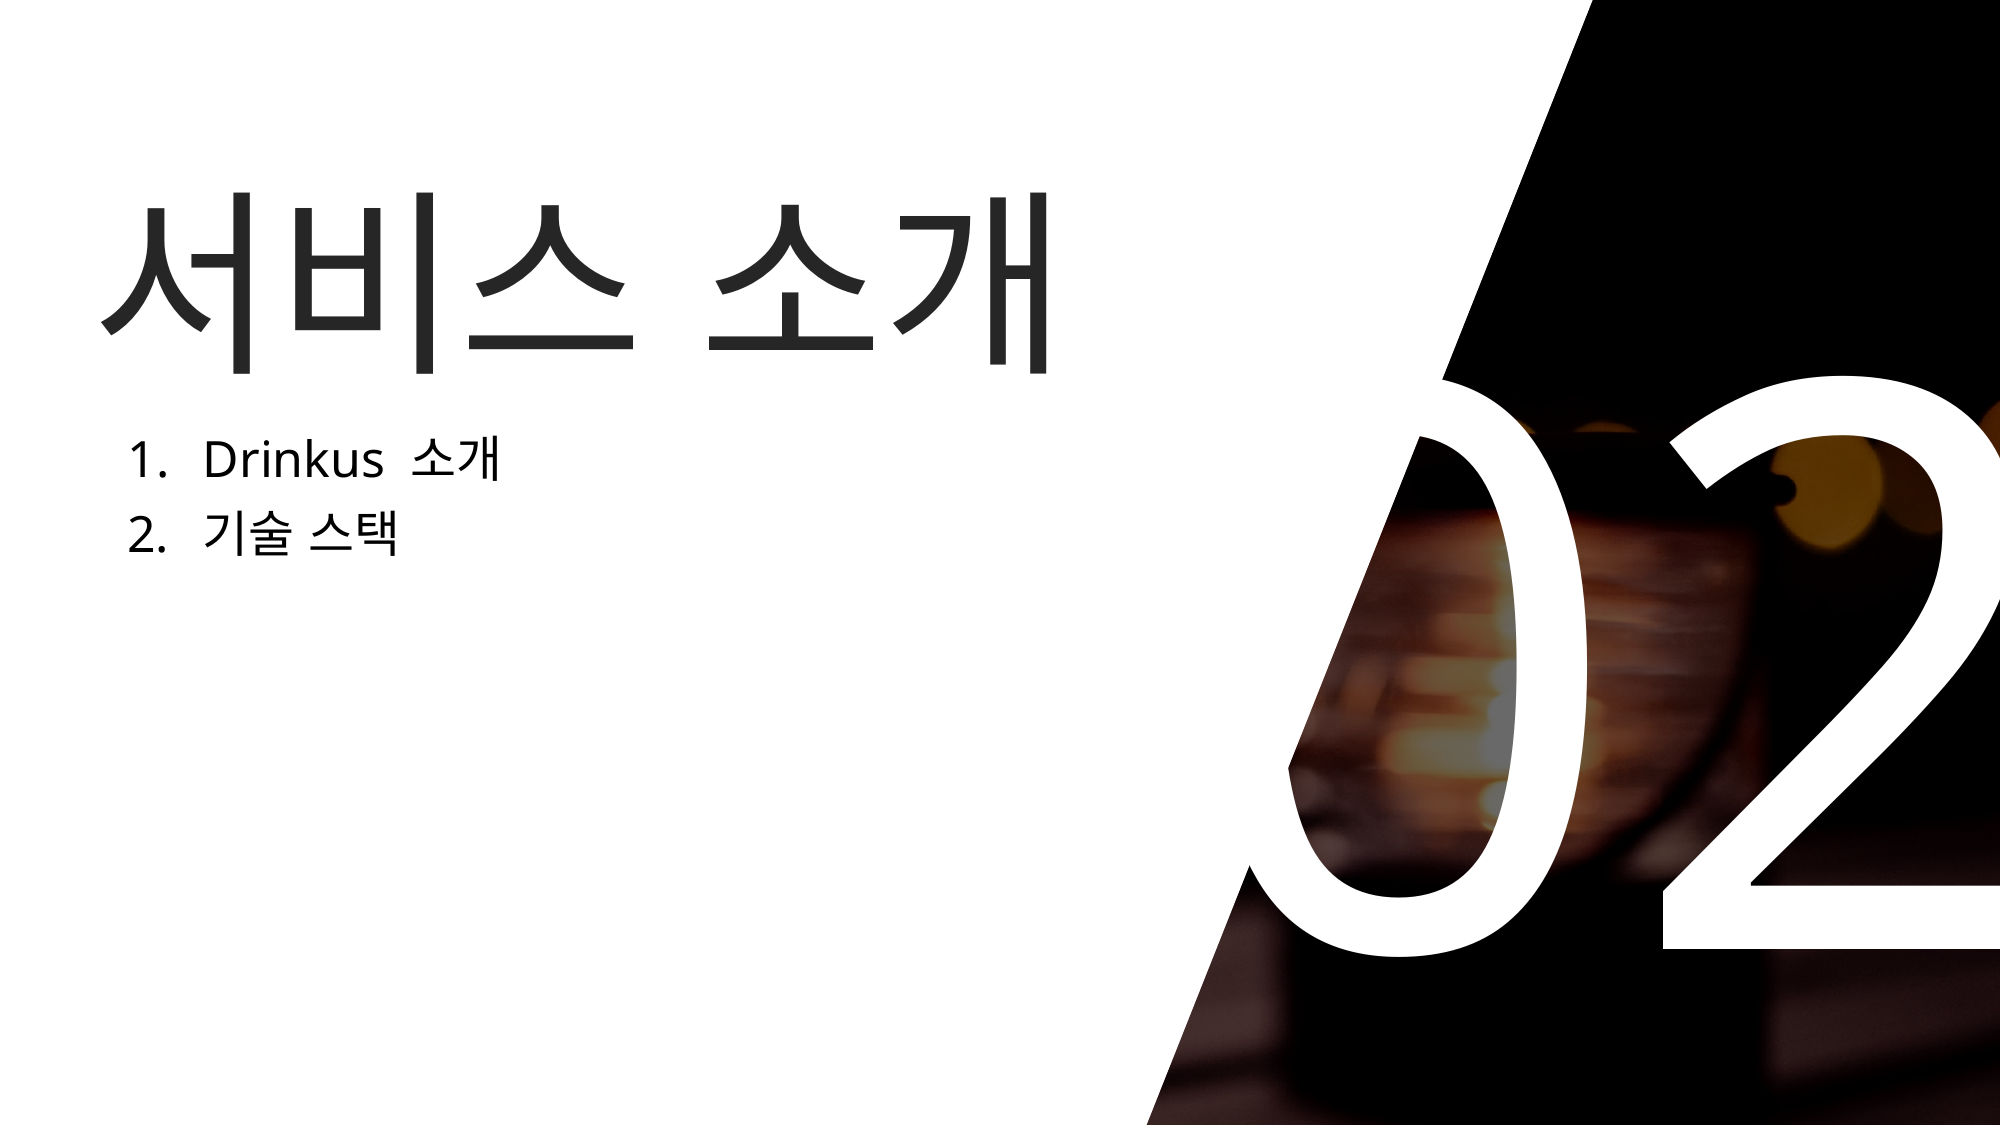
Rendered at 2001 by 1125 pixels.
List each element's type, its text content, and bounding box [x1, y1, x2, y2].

picture [1146, 0, 2000, 1125]
subtitle Drinkus 소개 기술 스택 [112, 426, 1059, 673]
title 서비스 소개 [0, 17, 1146, 410]
